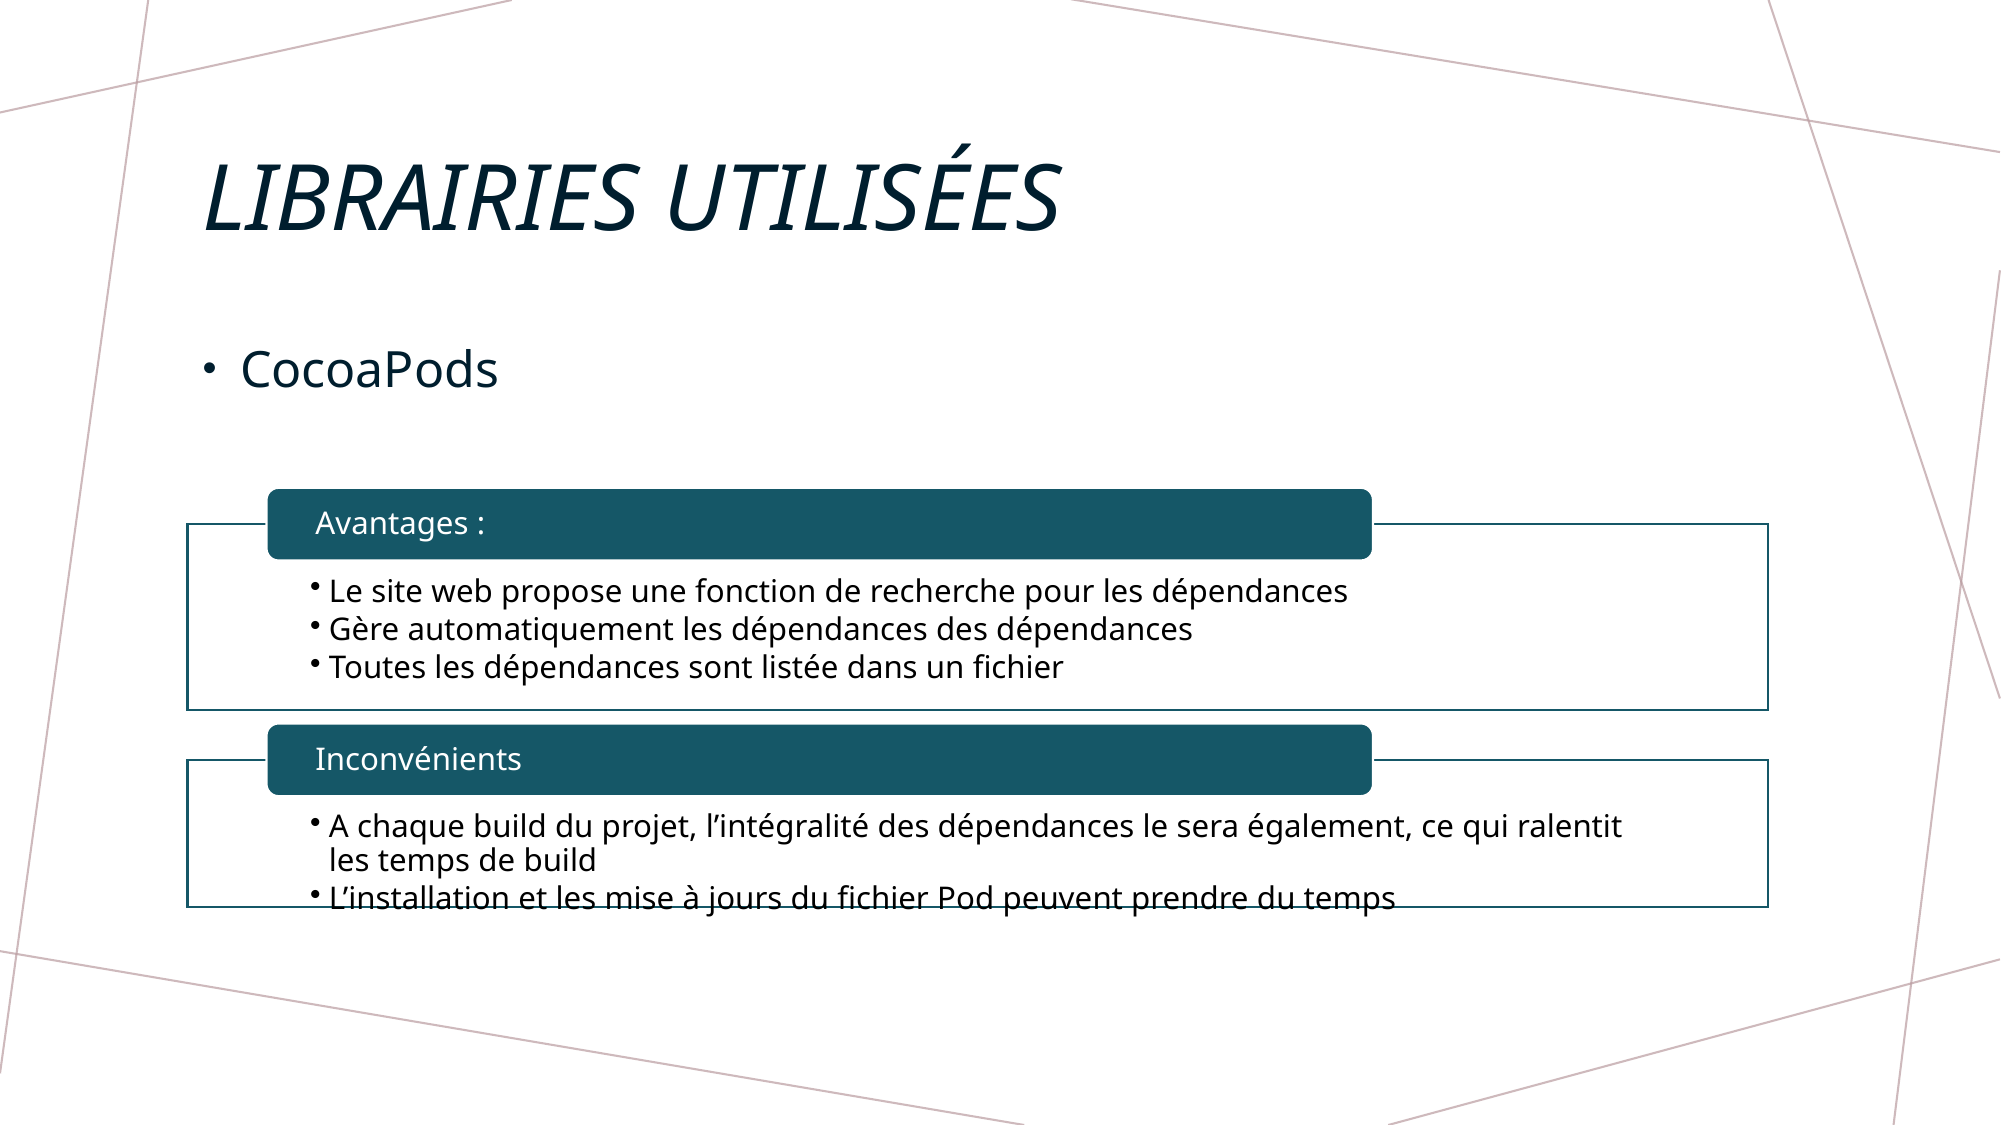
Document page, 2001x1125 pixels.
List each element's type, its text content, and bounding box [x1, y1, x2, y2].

title Librairies utilisées [187, 87, 1813, 315]
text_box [187, 485, 1769, 910]
list CocoaPods [187, 329, 1813, 428]
